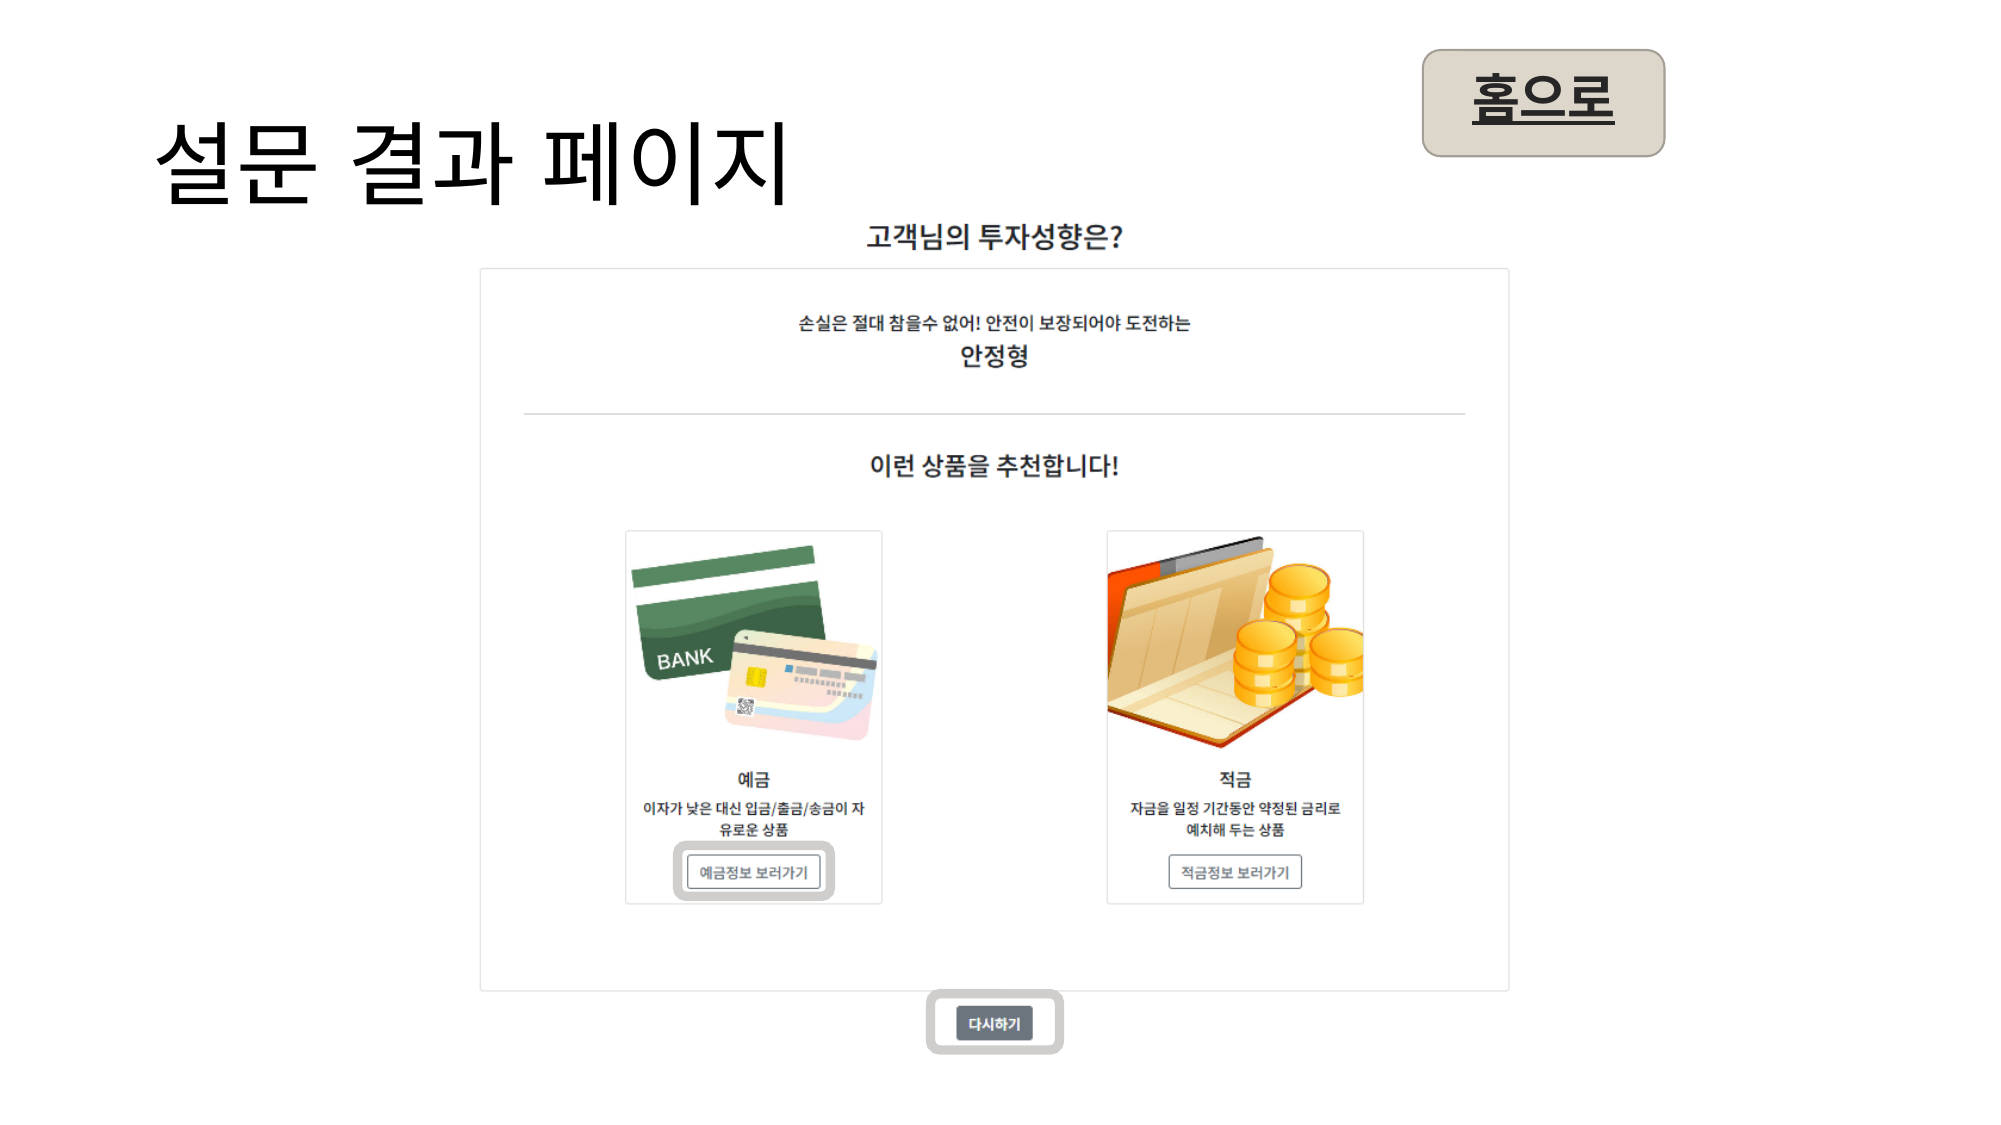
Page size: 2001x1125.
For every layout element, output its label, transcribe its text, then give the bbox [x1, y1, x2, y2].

picture [450, 187, 1543, 1081]
title 설문 결과 페이지 [137, 59, 1863, 278]
text_box 홈으로 [1421, 48, 1666, 158]
